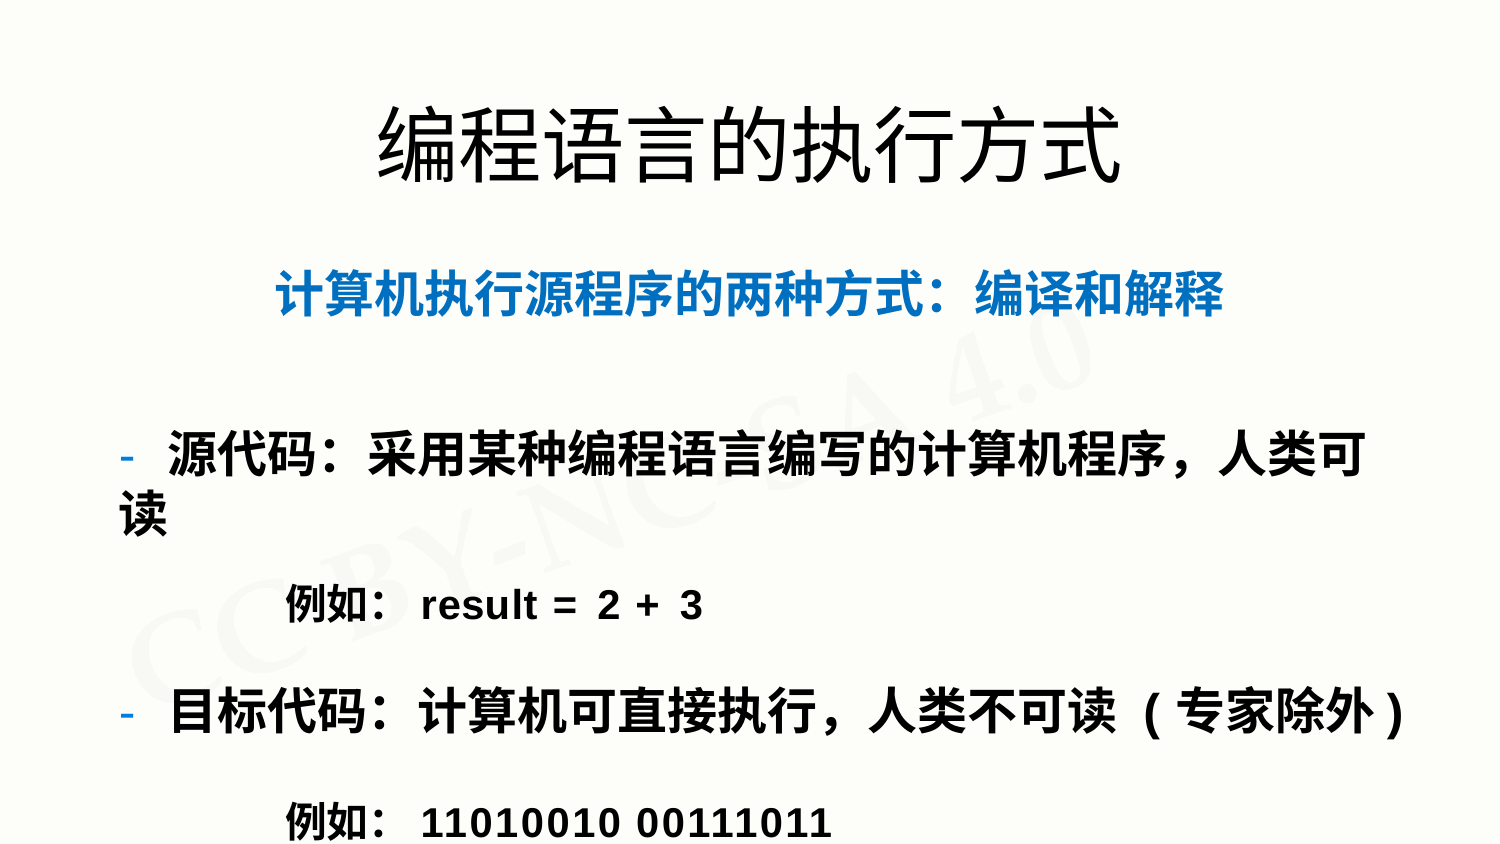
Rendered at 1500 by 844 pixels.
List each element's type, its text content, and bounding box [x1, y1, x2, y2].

title 编程语言的执行方式 [268, 93, 1231, 235]
text_box 计算机执行源程序的两种方式：编译和解释 - 源代码：采用某种编程语言编写的计算机程序，人类可读 例如：result = 2 + 3 - 目标代码：计算机可直接执行，人类不可读 (专家除外) 例如：11010010 00111011 [116, 262, 1408, 844]
